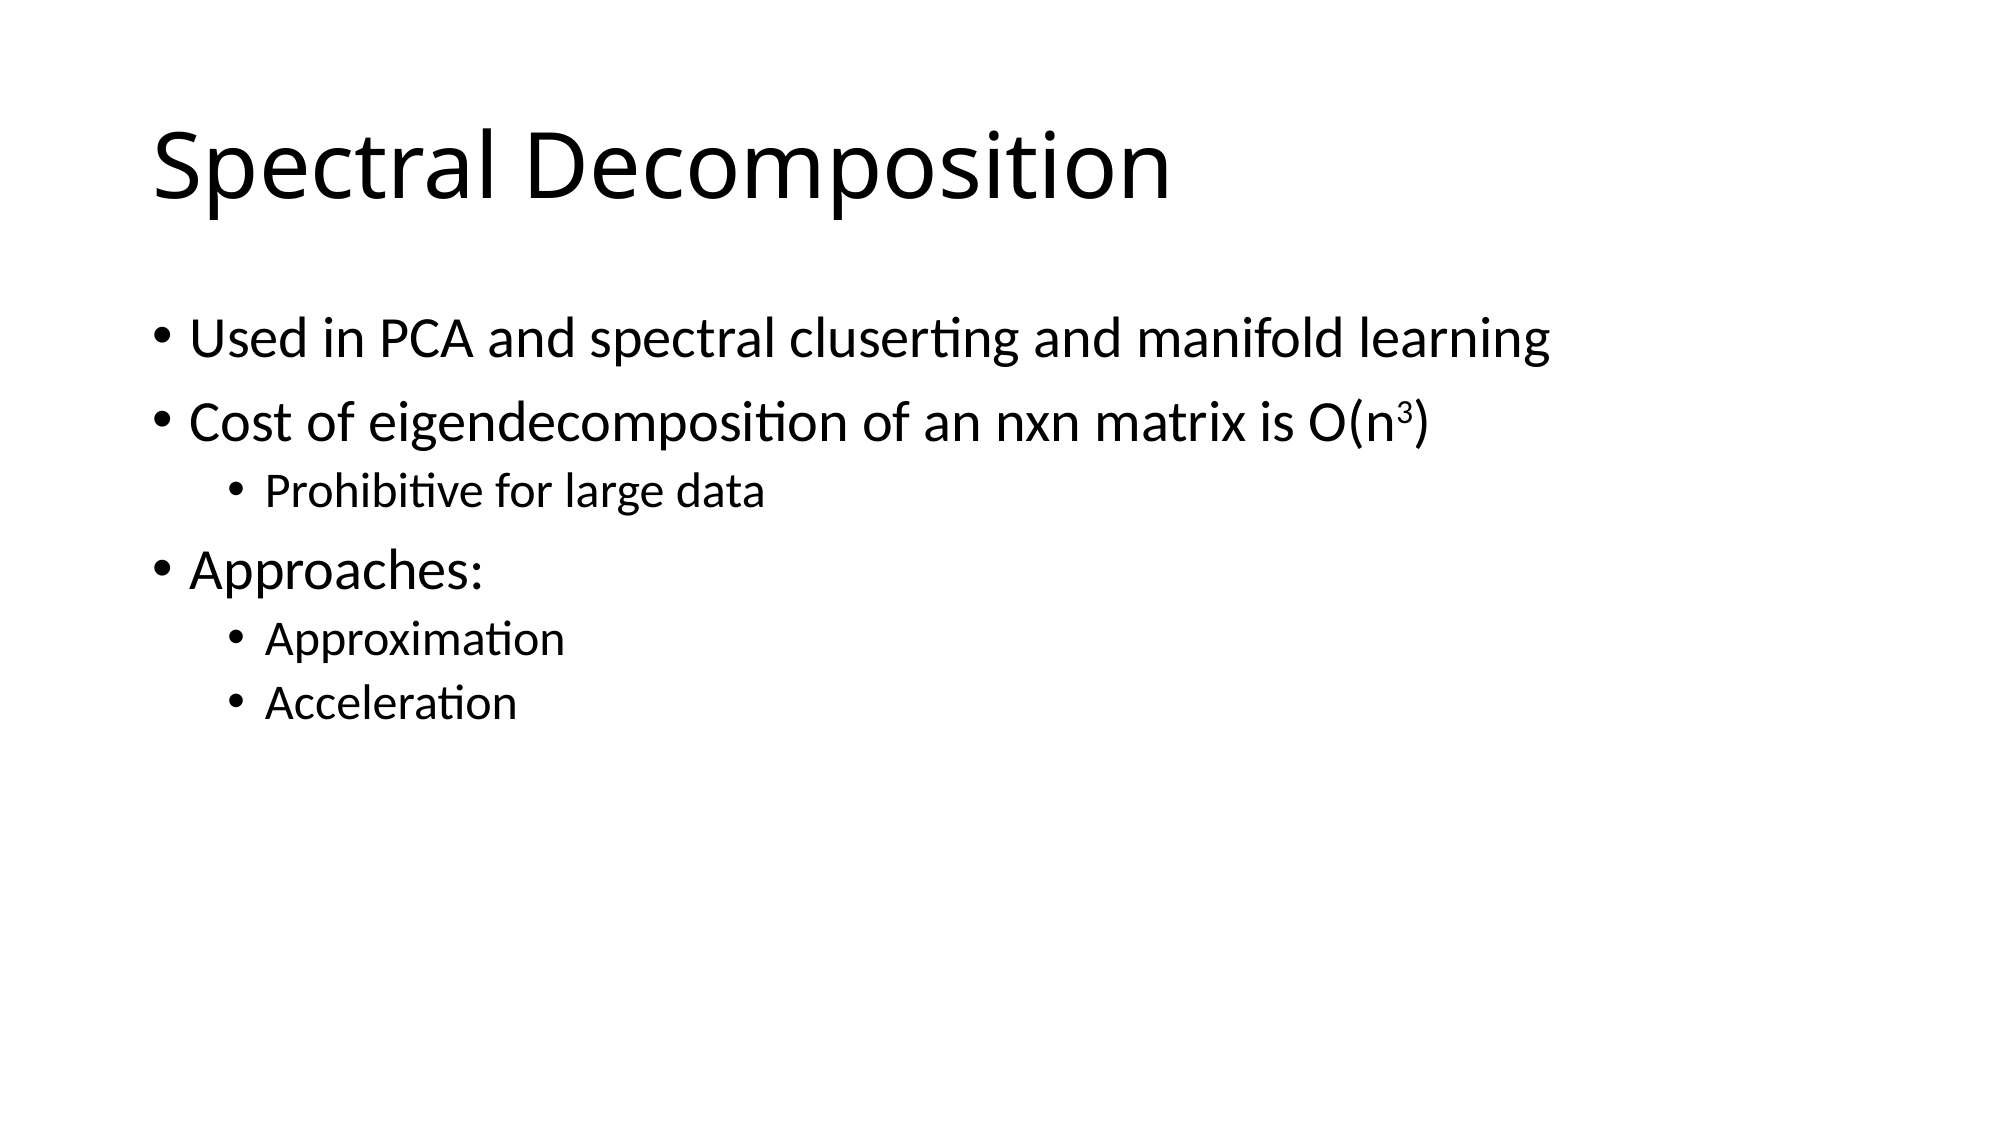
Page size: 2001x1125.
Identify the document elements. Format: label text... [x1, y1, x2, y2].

title Spectral Decomposition [137, 59, 1863, 278]
list Used in PCA and spectral cluserting and manifold learning Cost of eigendecomposition of an nxn matrix is O(n3) Prohibitive for large data Approaches: Approximation Acceleration [137, 299, 1863, 1014]
